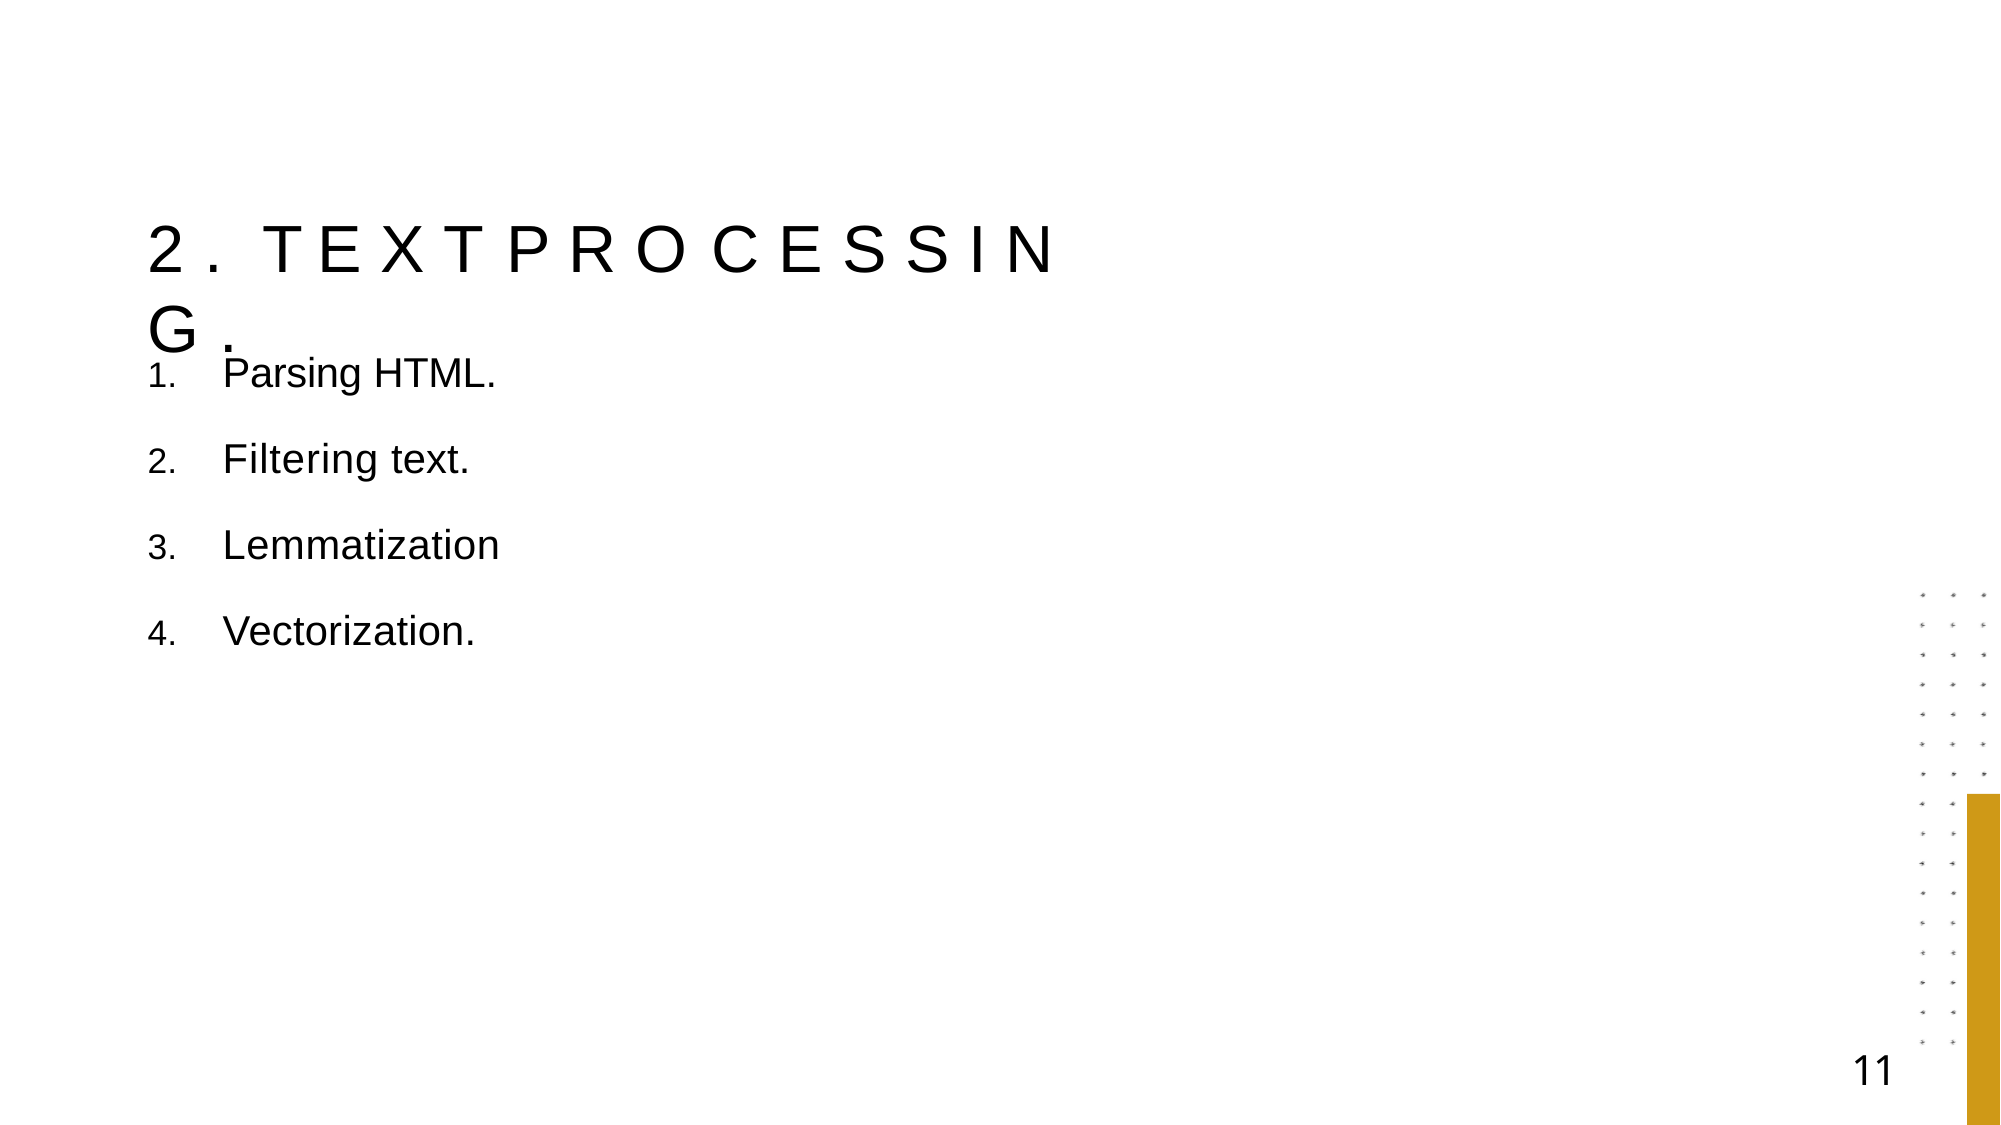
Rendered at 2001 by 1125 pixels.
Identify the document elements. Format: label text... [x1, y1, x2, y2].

title 2 . T E X T P R O C E S S I N G . [145, 202, 1086, 394]
picture [1907, 582, 1994, 1064]
slide_number 11 [1845, 1043, 1911, 1125]
text_box Parsing HTML. Filtering text. Lemmatization Vectorization. [145, 343, 505, 655]
